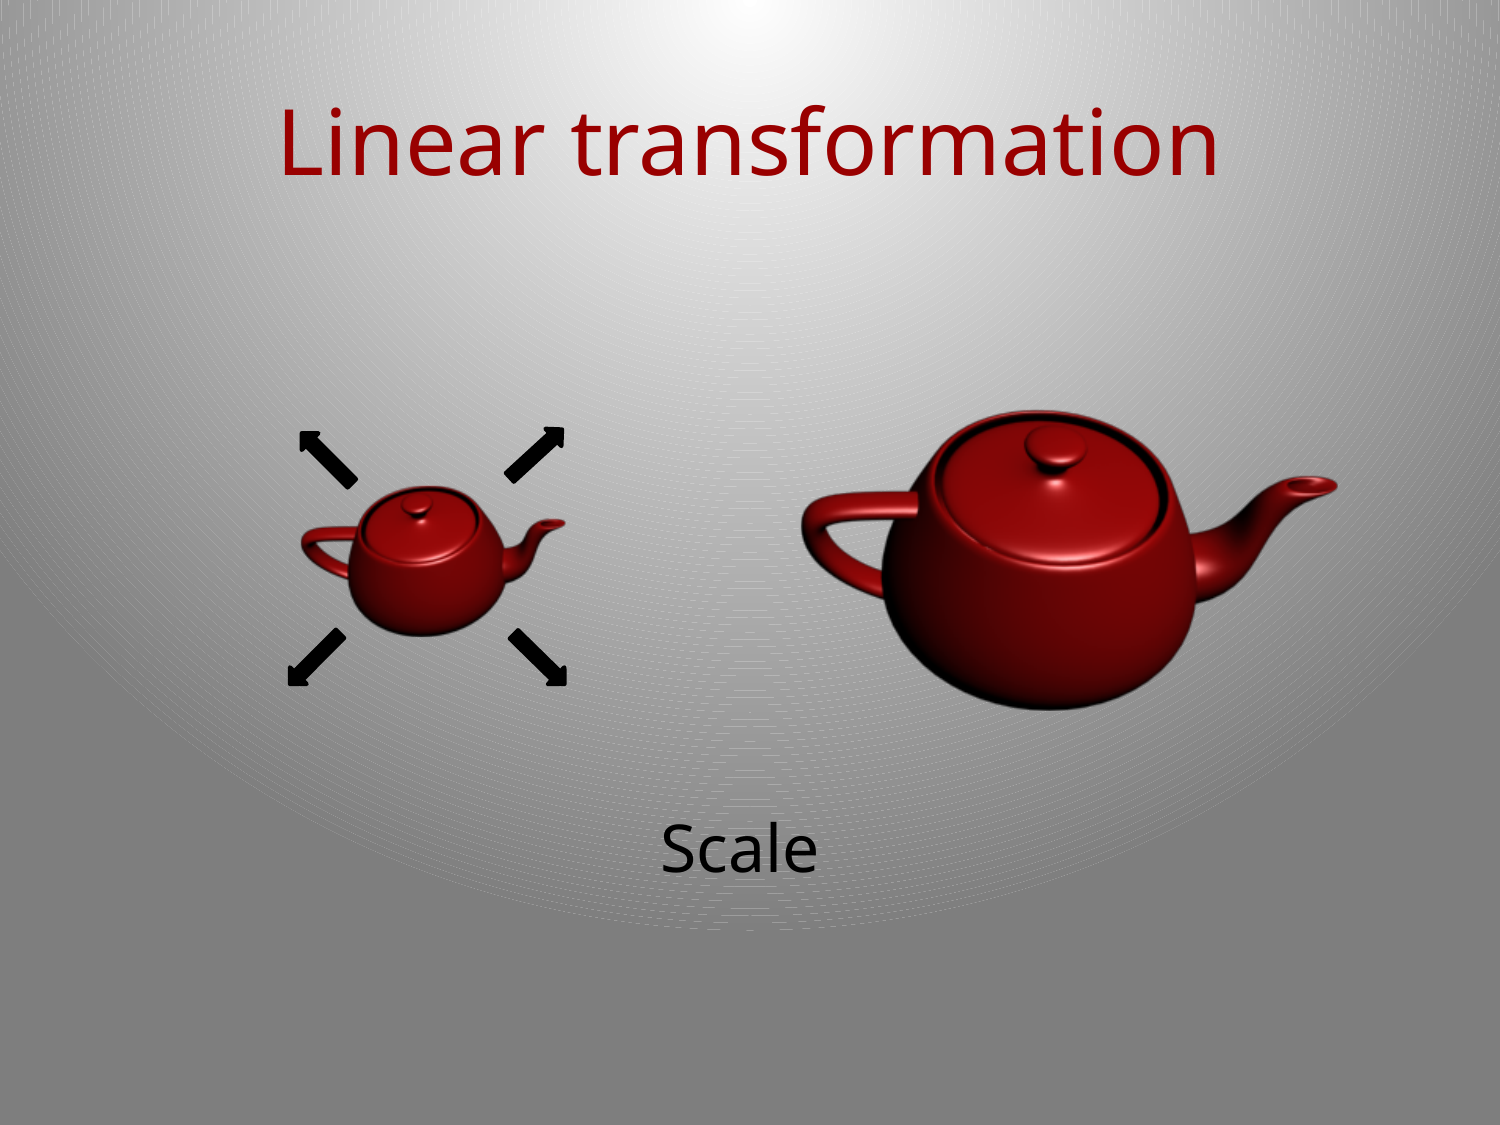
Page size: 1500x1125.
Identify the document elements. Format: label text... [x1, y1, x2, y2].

title Linear transformation [75, 45, 1425, 233]
picture [148, 401, 1351, 724]
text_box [302, 422, 575, 695]
list Scale [64, 798, 1415, 894]
